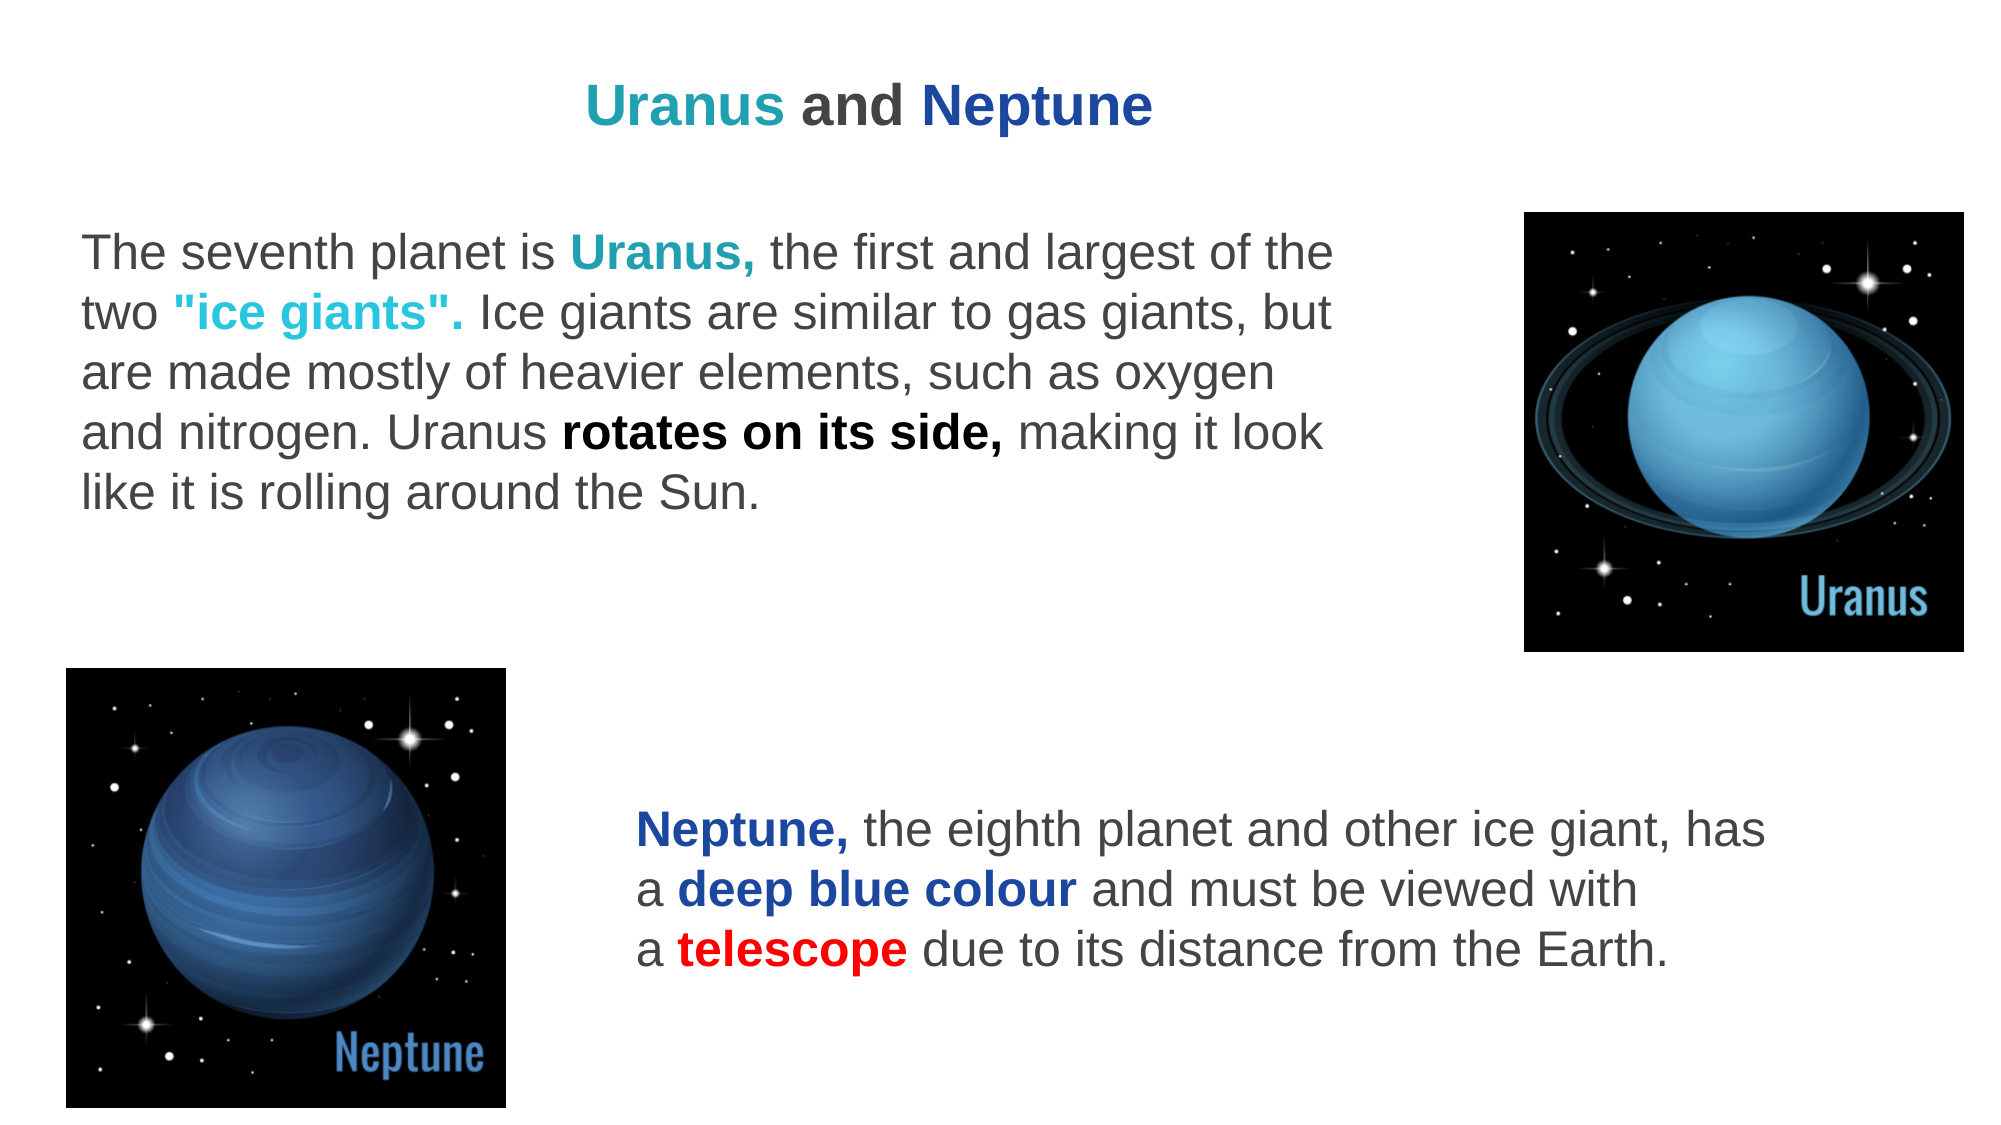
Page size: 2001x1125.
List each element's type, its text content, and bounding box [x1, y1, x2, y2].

text_box The seventh planet is Uranus, the first and largest of the two "ice giants". Ice giants are similar to gas giants, but are made mostly of heavier elements, such as oxygen and nitrogen. Uranus rotates on its side, making it look like it is rolling around the Sun. [66, 212, 1377, 528]
text_box Uranus and Neptune [570, 59, 1170, 145]
picture [1524, 212, 1964, 652]
text_box Neptune, the eighth planet and other ice giant, has a deep blue colour and must be viewed with a telescope due to its distance from the Earth. [621, 789, 1883, 985]
picture [66, 668, 506, 1108]
